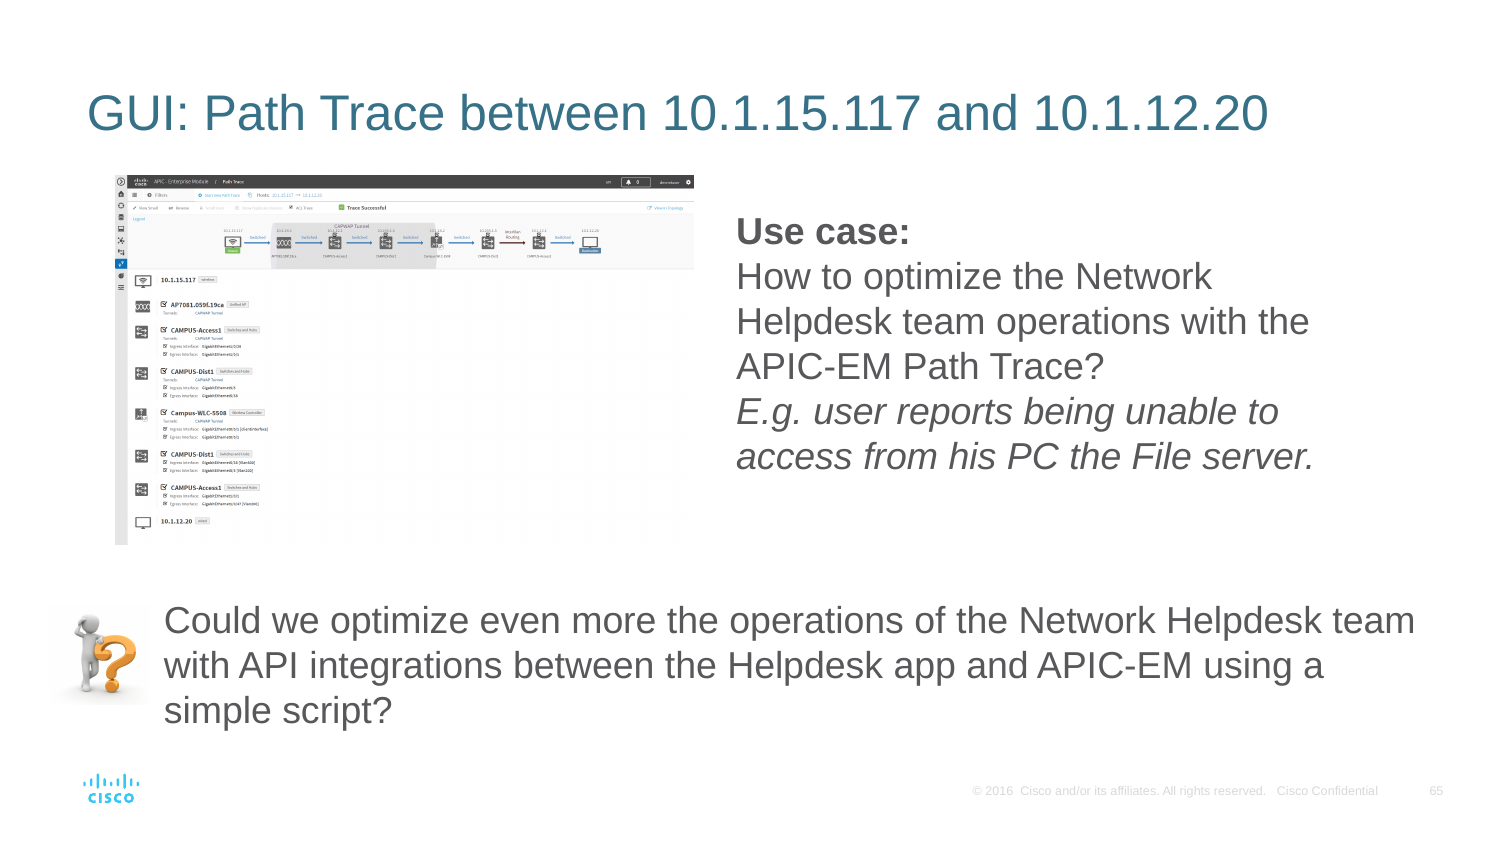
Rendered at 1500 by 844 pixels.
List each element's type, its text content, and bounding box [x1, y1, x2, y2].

title GUI: Path Trace between 10.1.15.117 and 10.1.12.20 [71, 55, 1441, 176]
picture [48, 604, 150, 705]
text_box Could we optimize even more the operations of the Network Helpdesk team with API integrations between the Helpdesk app and APIC-EM using a simple script? [149, 588, 1441, 739]
picture [115, 175, 694, 545]
text_box Use case: How to optimize the Network Helpdesk team operations with the APIC-EM Path Trace? E.g. user reports being unable to access from his PC the File server. [721, 199, 1340, 588]
